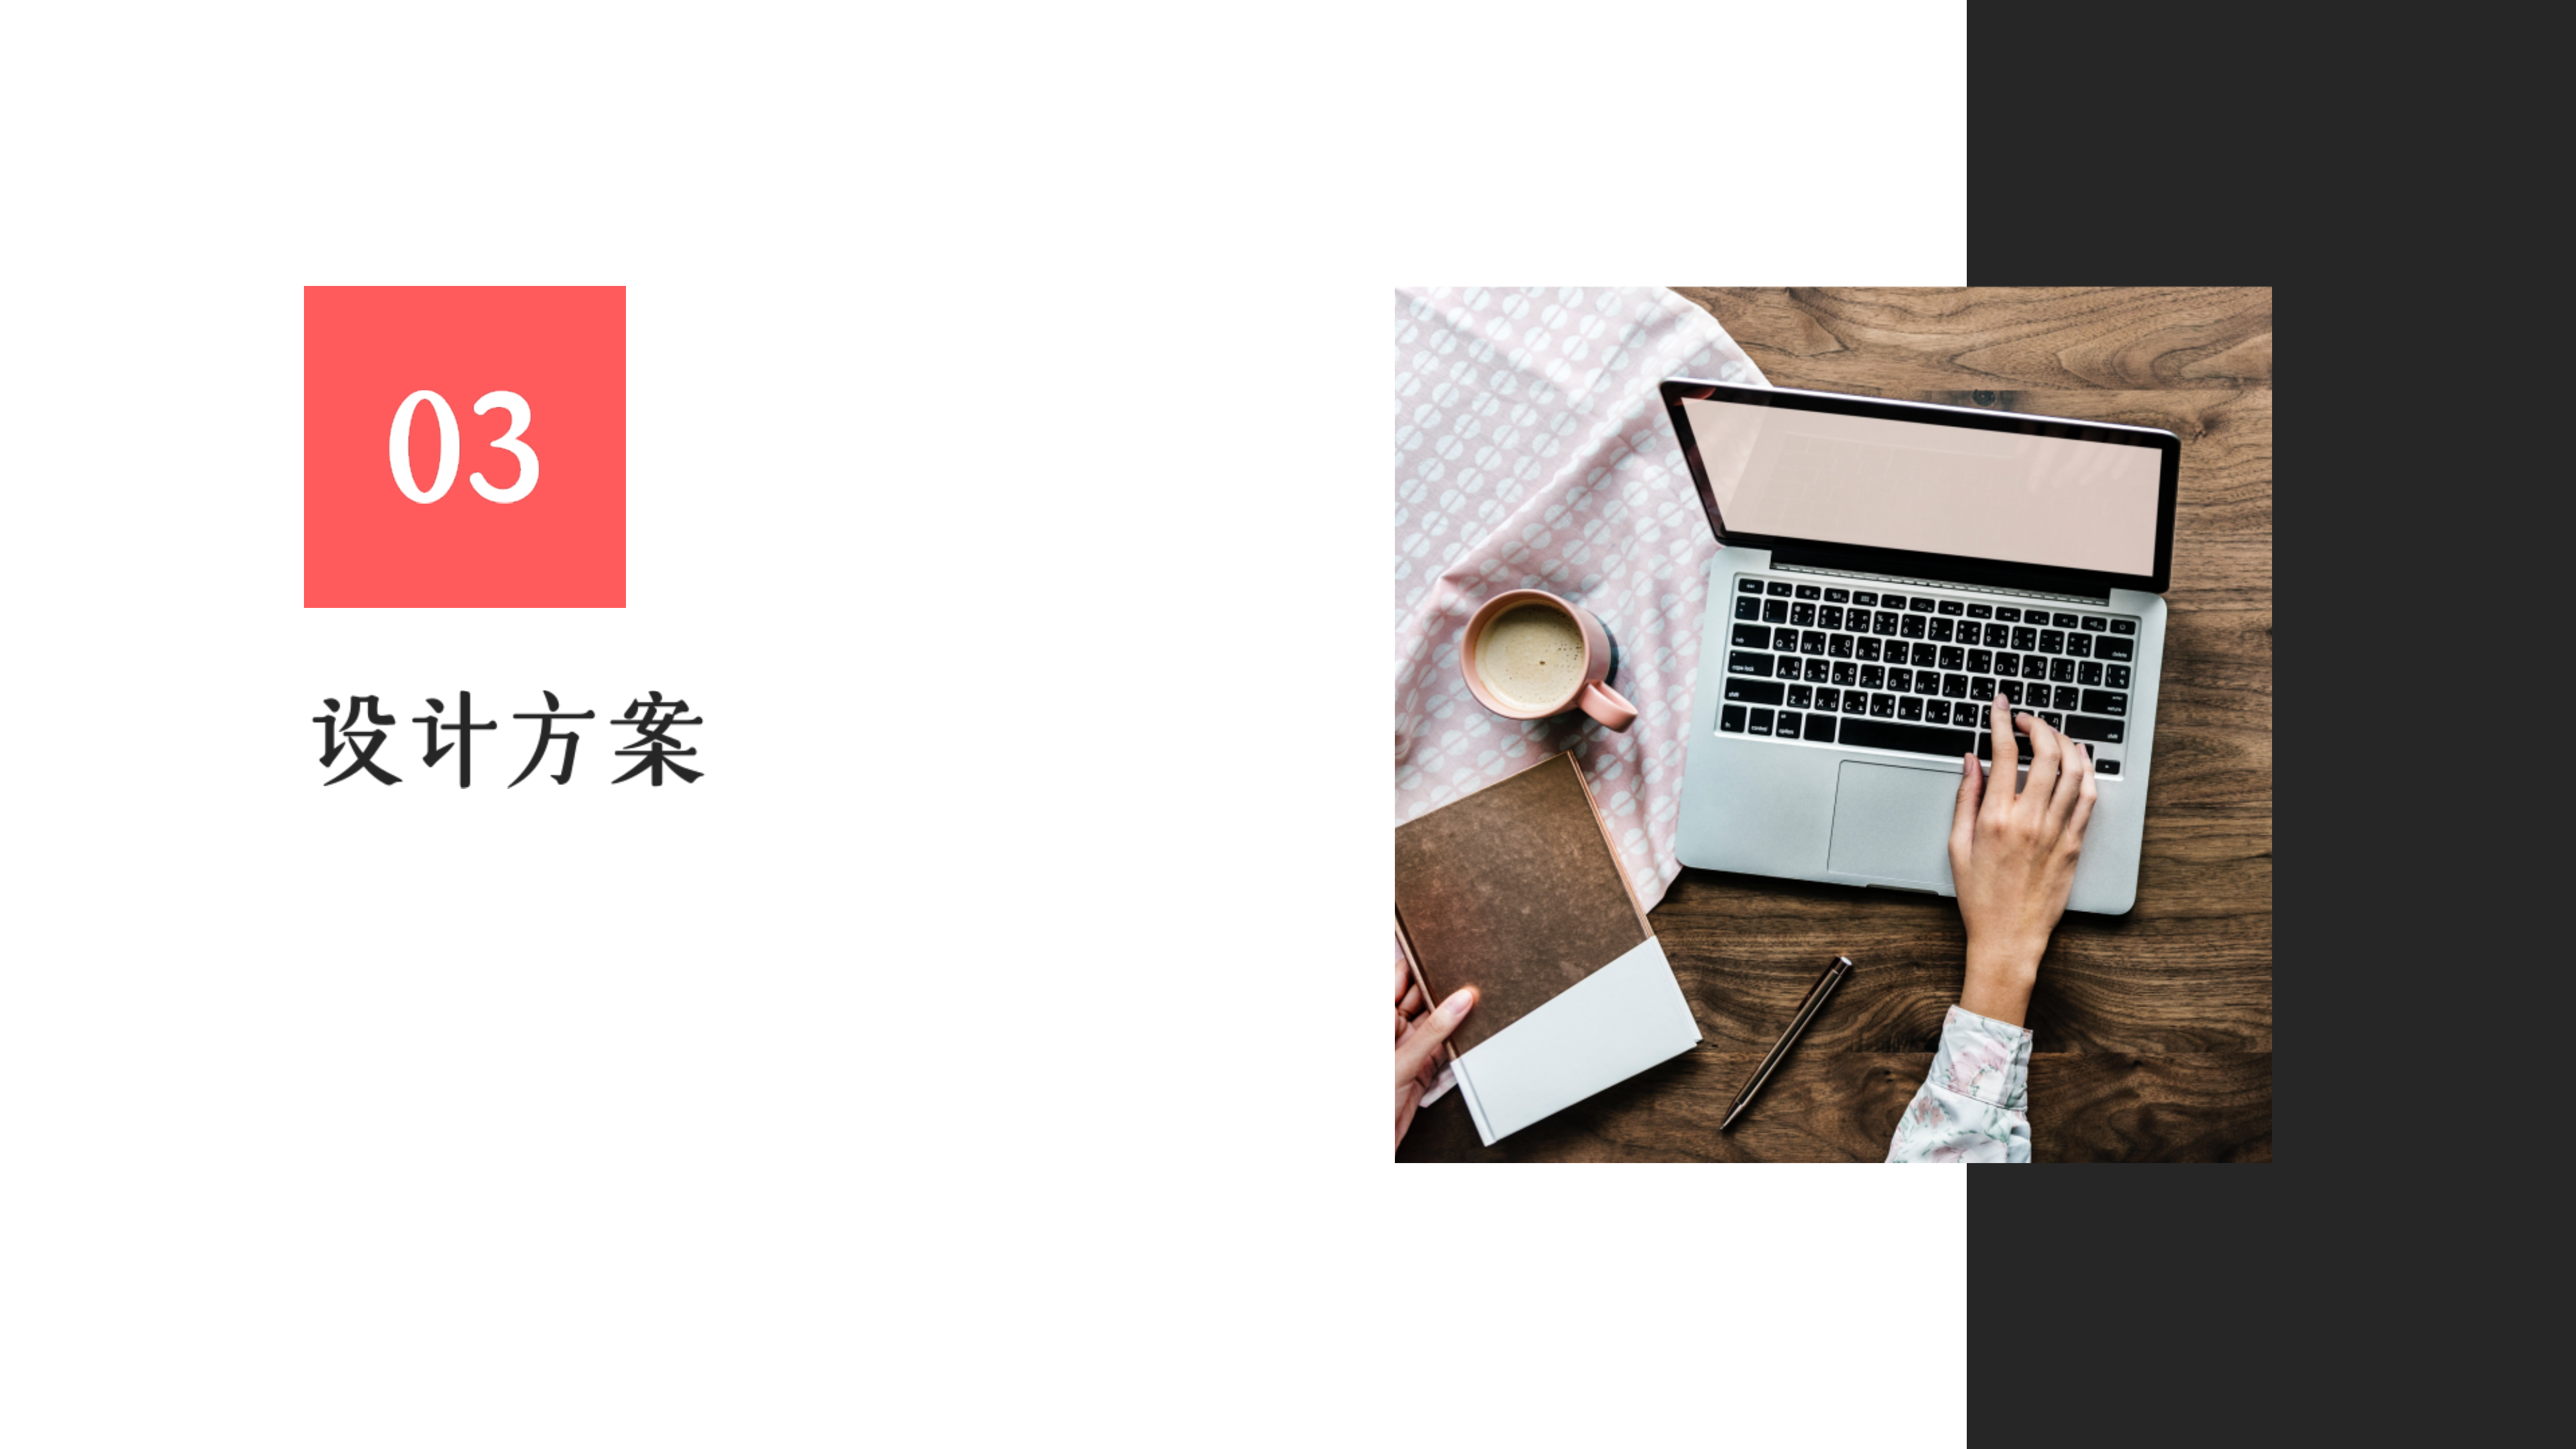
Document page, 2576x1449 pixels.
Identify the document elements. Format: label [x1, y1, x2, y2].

picture [1394, 0, 2576, 1449]
picture [304, 286, 626, 608]
picture [304, 690, 750, 789]
